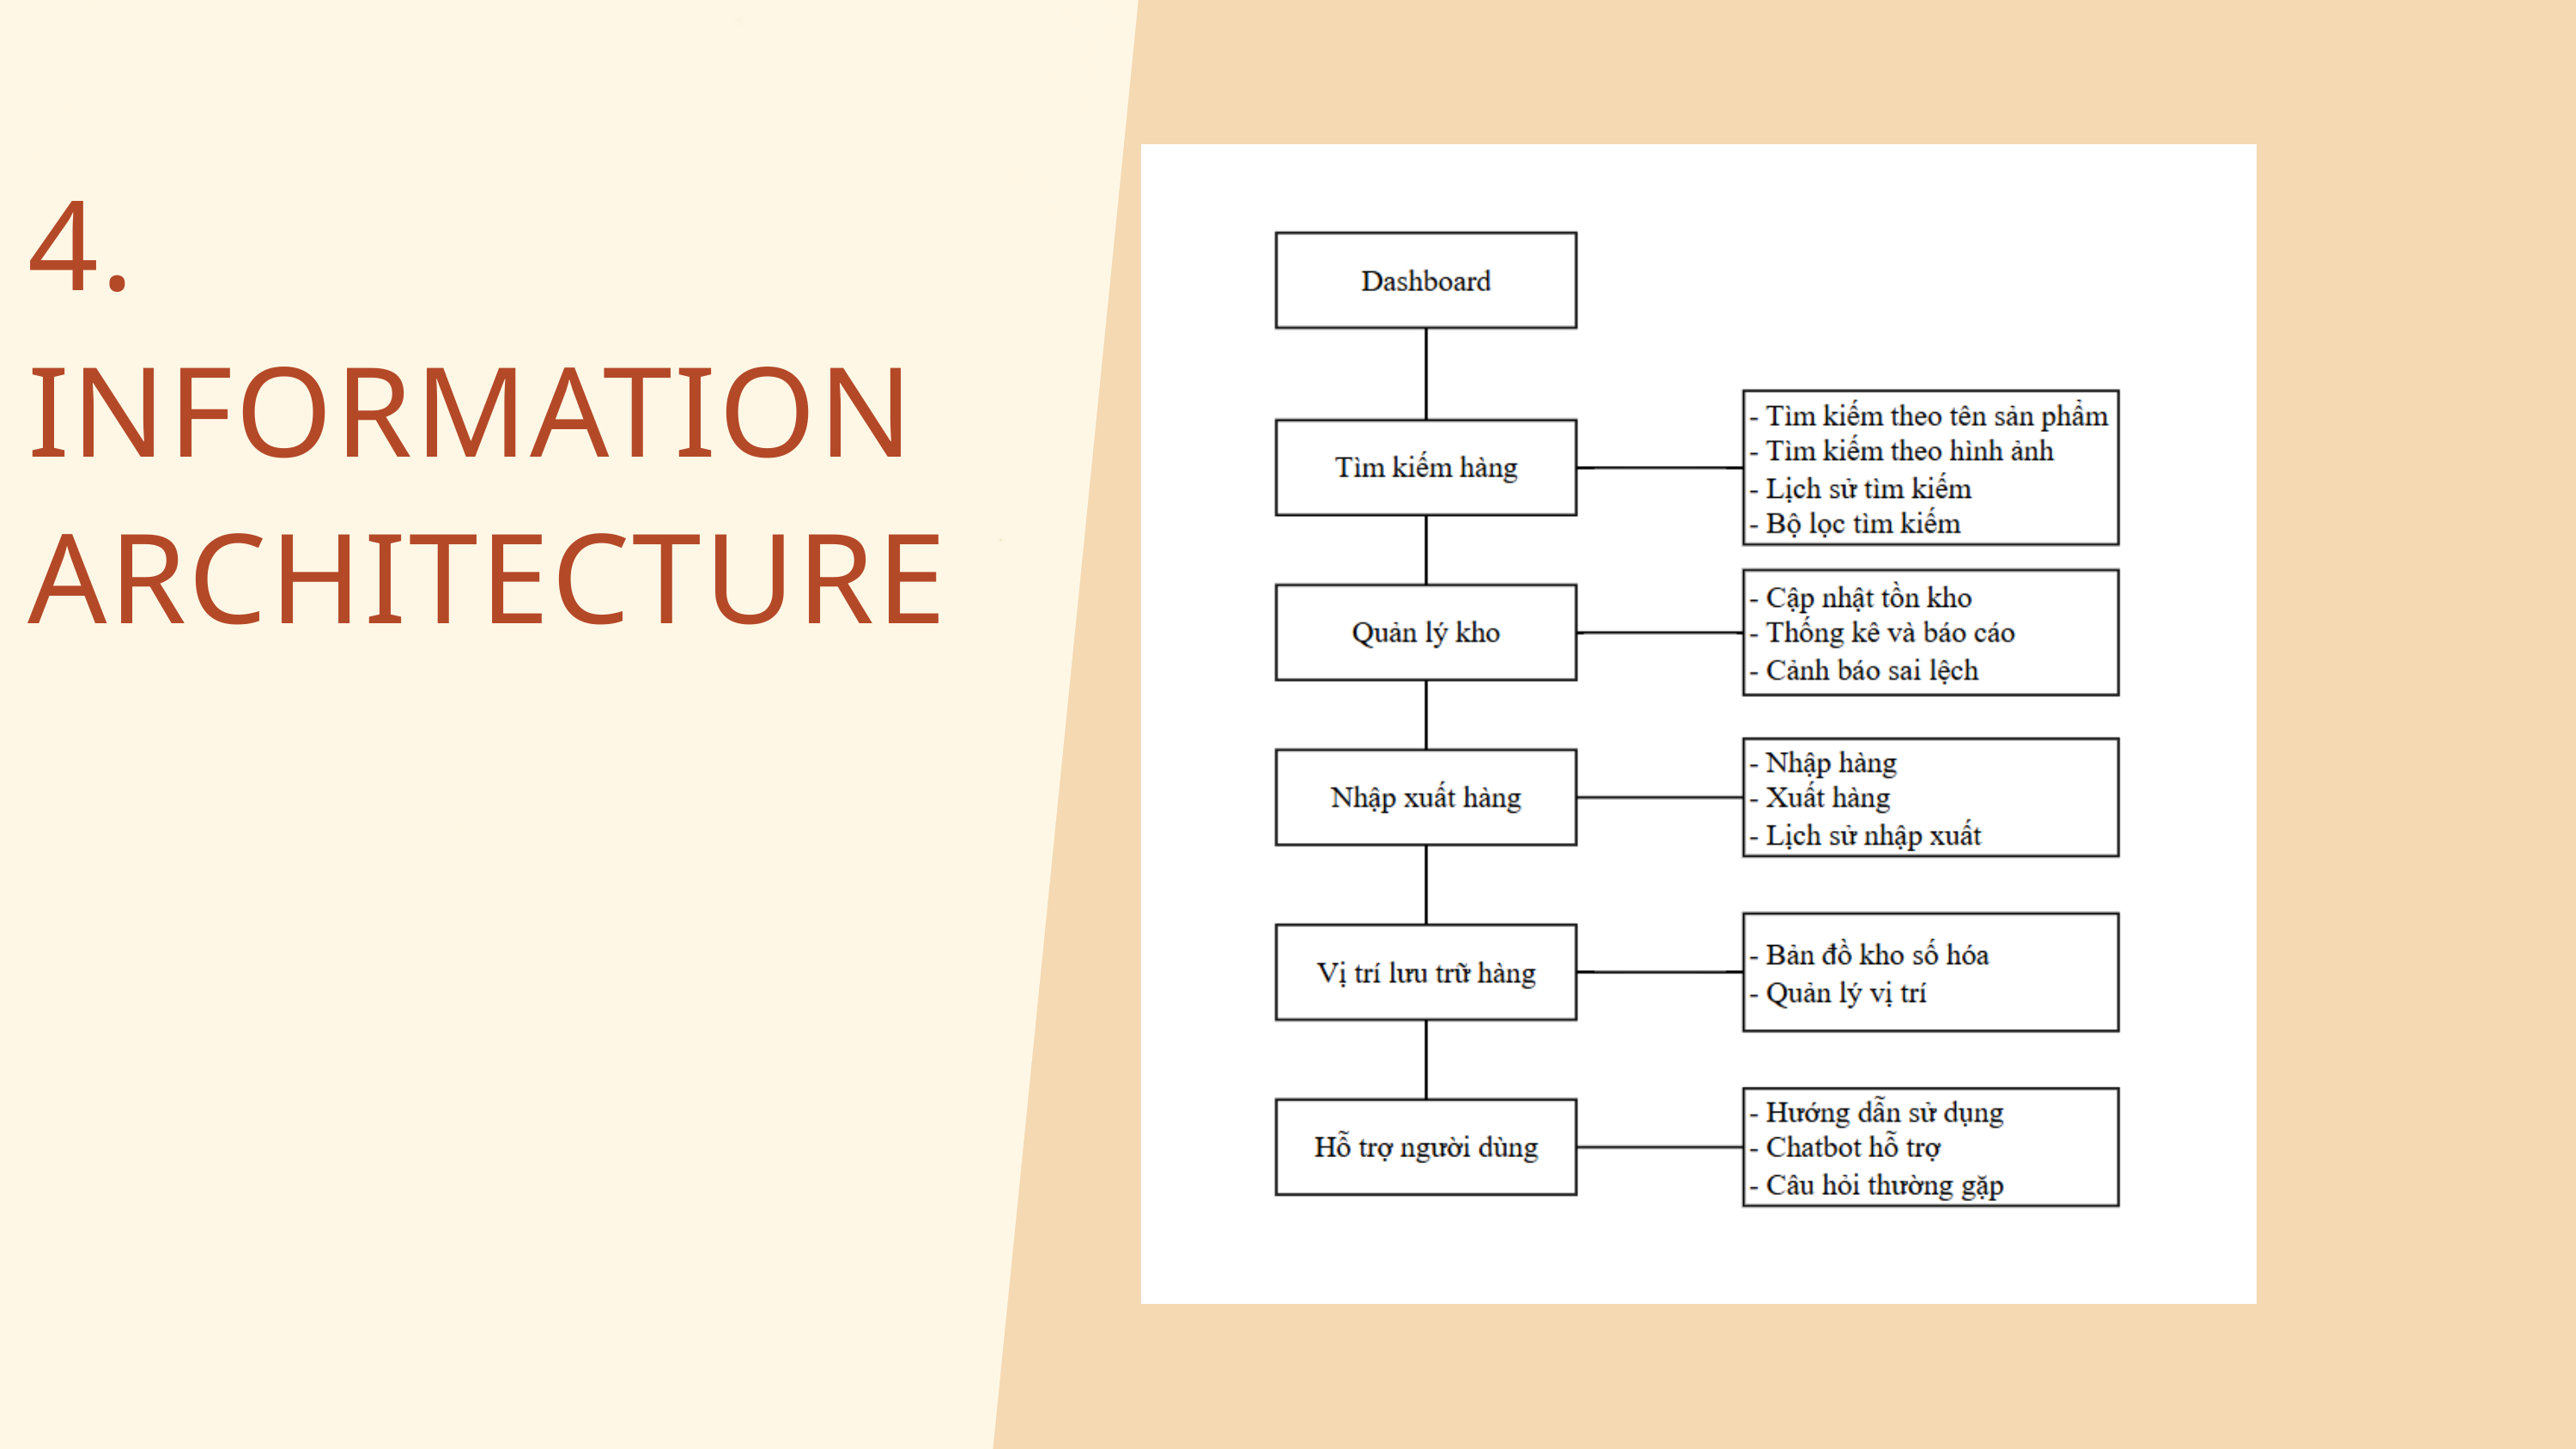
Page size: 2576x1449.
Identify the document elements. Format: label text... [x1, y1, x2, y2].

text_box [1140, 144, 2257, 1304]
text_box [0, 0, 1139, 1449]
text_box 4. INFORMATION ARCHITECTURE [27, 149, 1032, 649]
